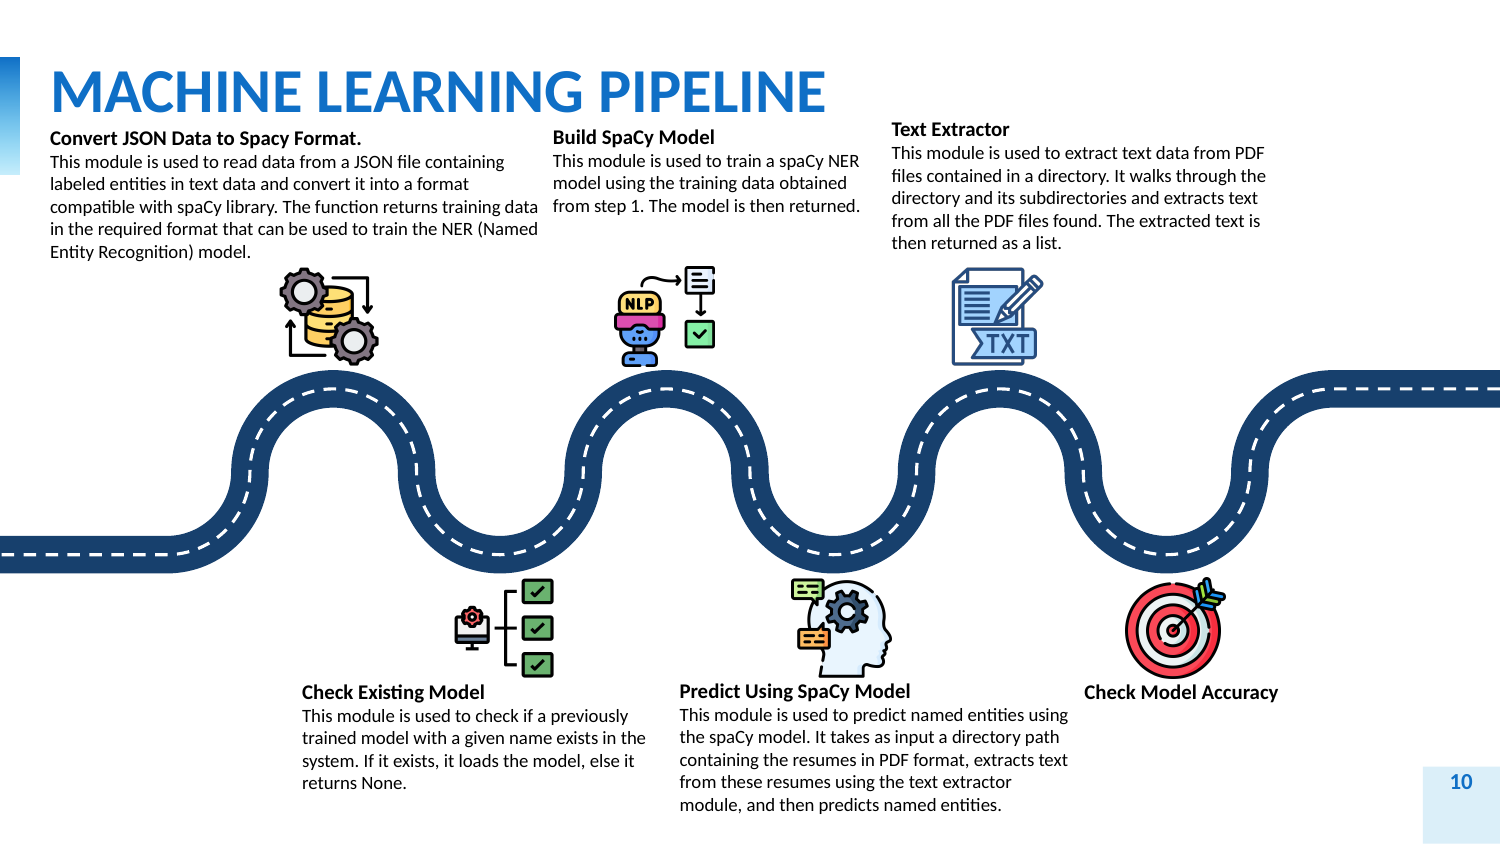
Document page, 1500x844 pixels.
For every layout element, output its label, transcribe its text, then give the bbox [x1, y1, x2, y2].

text_box Check Existing Model This module is used to check if a previously trained model with a given name exists in the system. If it exists, it loads the model, else it returns None. [302, 678, 667, 781]
picture [278, 266, 380, 368]
text_box Build SpaCy Model This module is used to train a spaCy NER model using the training data obtained from step 1. The model is then returned. [552, 123, 878, 262]
text_box Predict Using SpaCy Model This module is used to predict named entities using the spaCy model. It takes as input a directory path containing the resumes in PDF format, extracts text from these resumes using the text extractor module, and then predicts named entities. [679, 677, 1073, 844]
picture [453, 577, 555, 679]
text_box Convert JSON Data to Spacy Format. This module is used to read data from a JSON file containing labeled entities in text data and convert it into a format compatible with spaCy library. The function returns training data in the required format that can be used to train the NER (Named Entity Recognition) model. [49, 123, 539, 262]
picture [1124, 577, 1226, 679]
picture [791, 577, 892, 679]
text_box Text Extractor This module is used to extract text data from PDF files contained in a directory. It walks through the directory and its subdirectories and extracts text from all the PDF files found. The extracted text is then returned as a list. [891, 116, 1288, 255]
picture [946, 266, 1048, 368]
title MACHINE LEARNING PIPELINE [50, 58, 1441, 175]
text_box Check Model Accuracy [1084, 678, 1296, 781]
picture [613, 266, 715, 368]
text_box [0, 388, 1500, 555]
slide_number 10 [1422, 766, 1500, 844]
